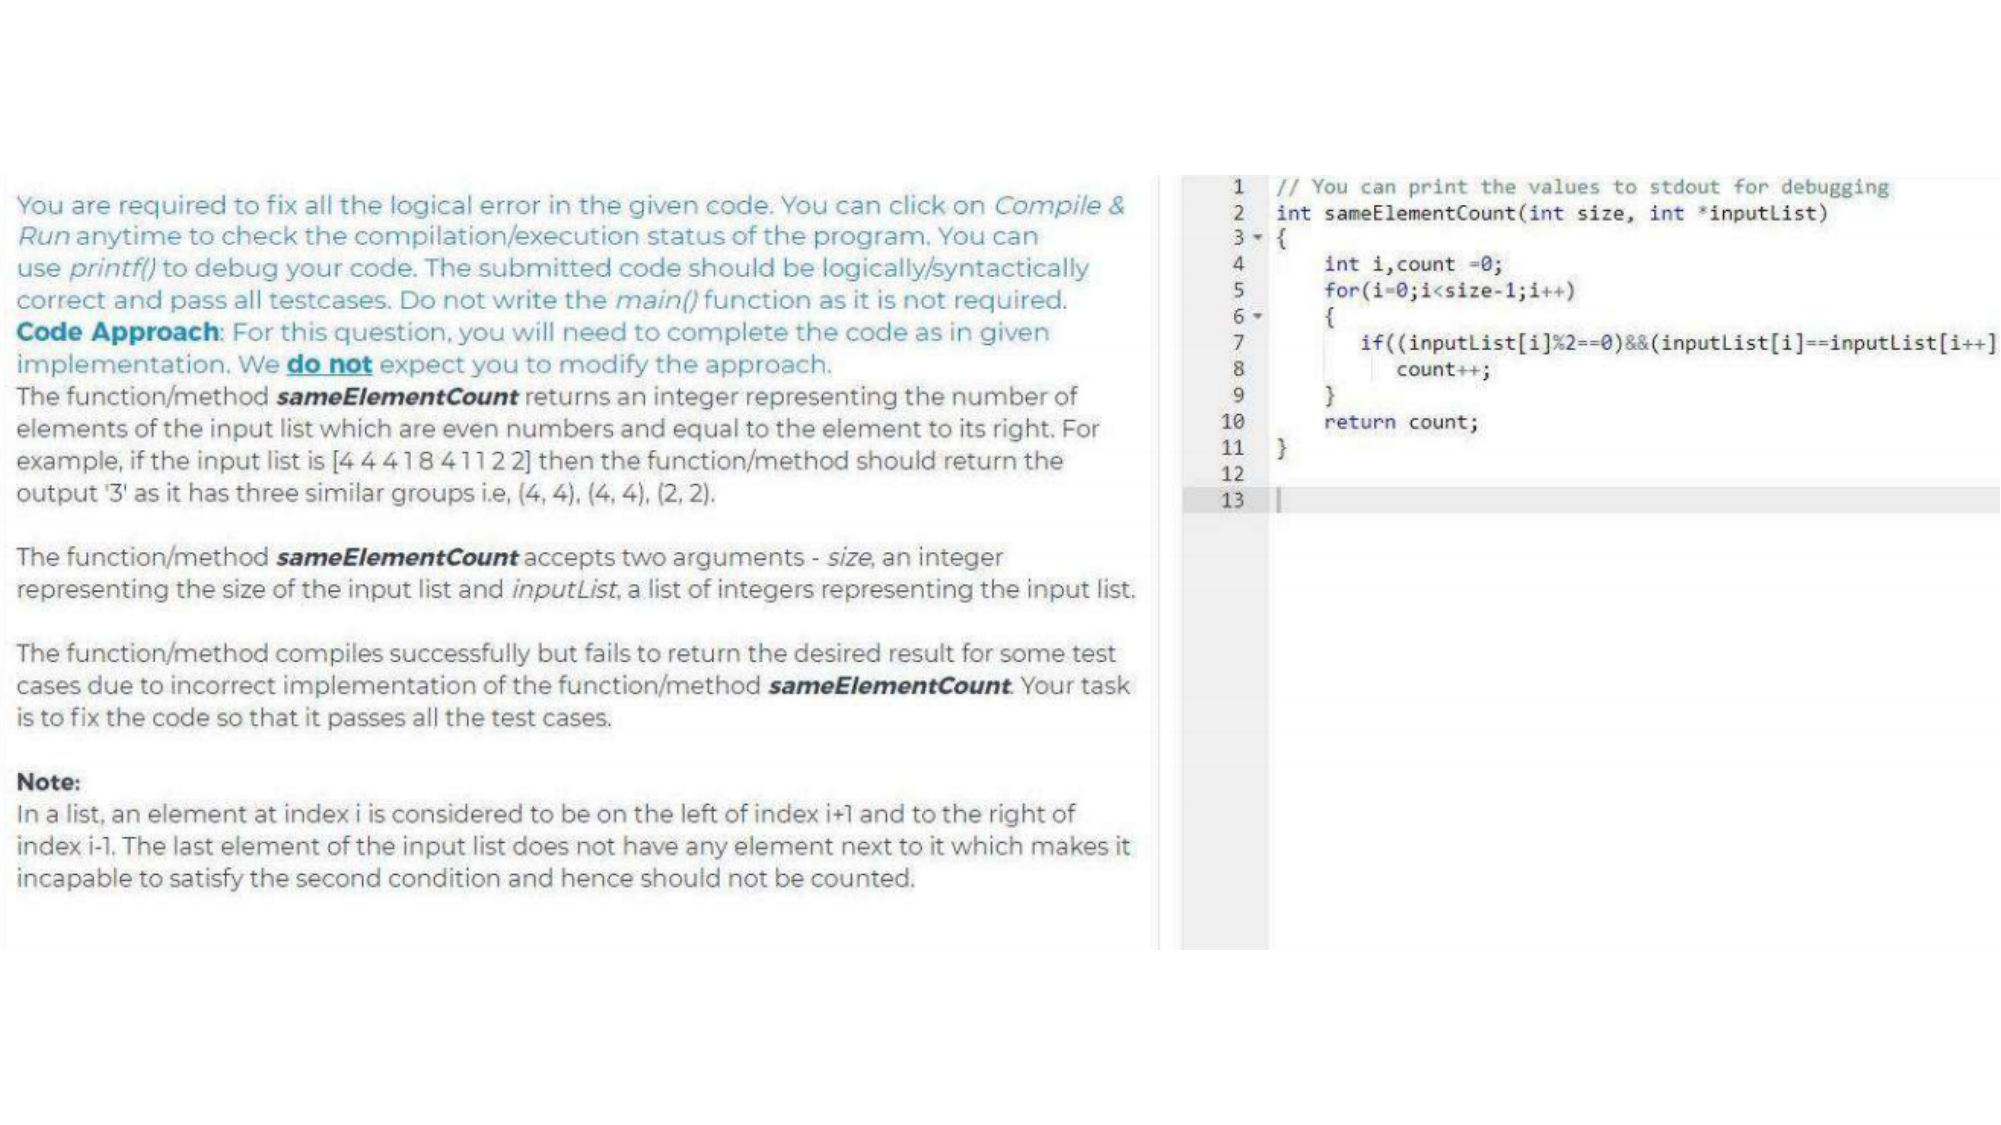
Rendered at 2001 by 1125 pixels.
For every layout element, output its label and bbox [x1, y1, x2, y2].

picture [0, 175, 2000, 950]
